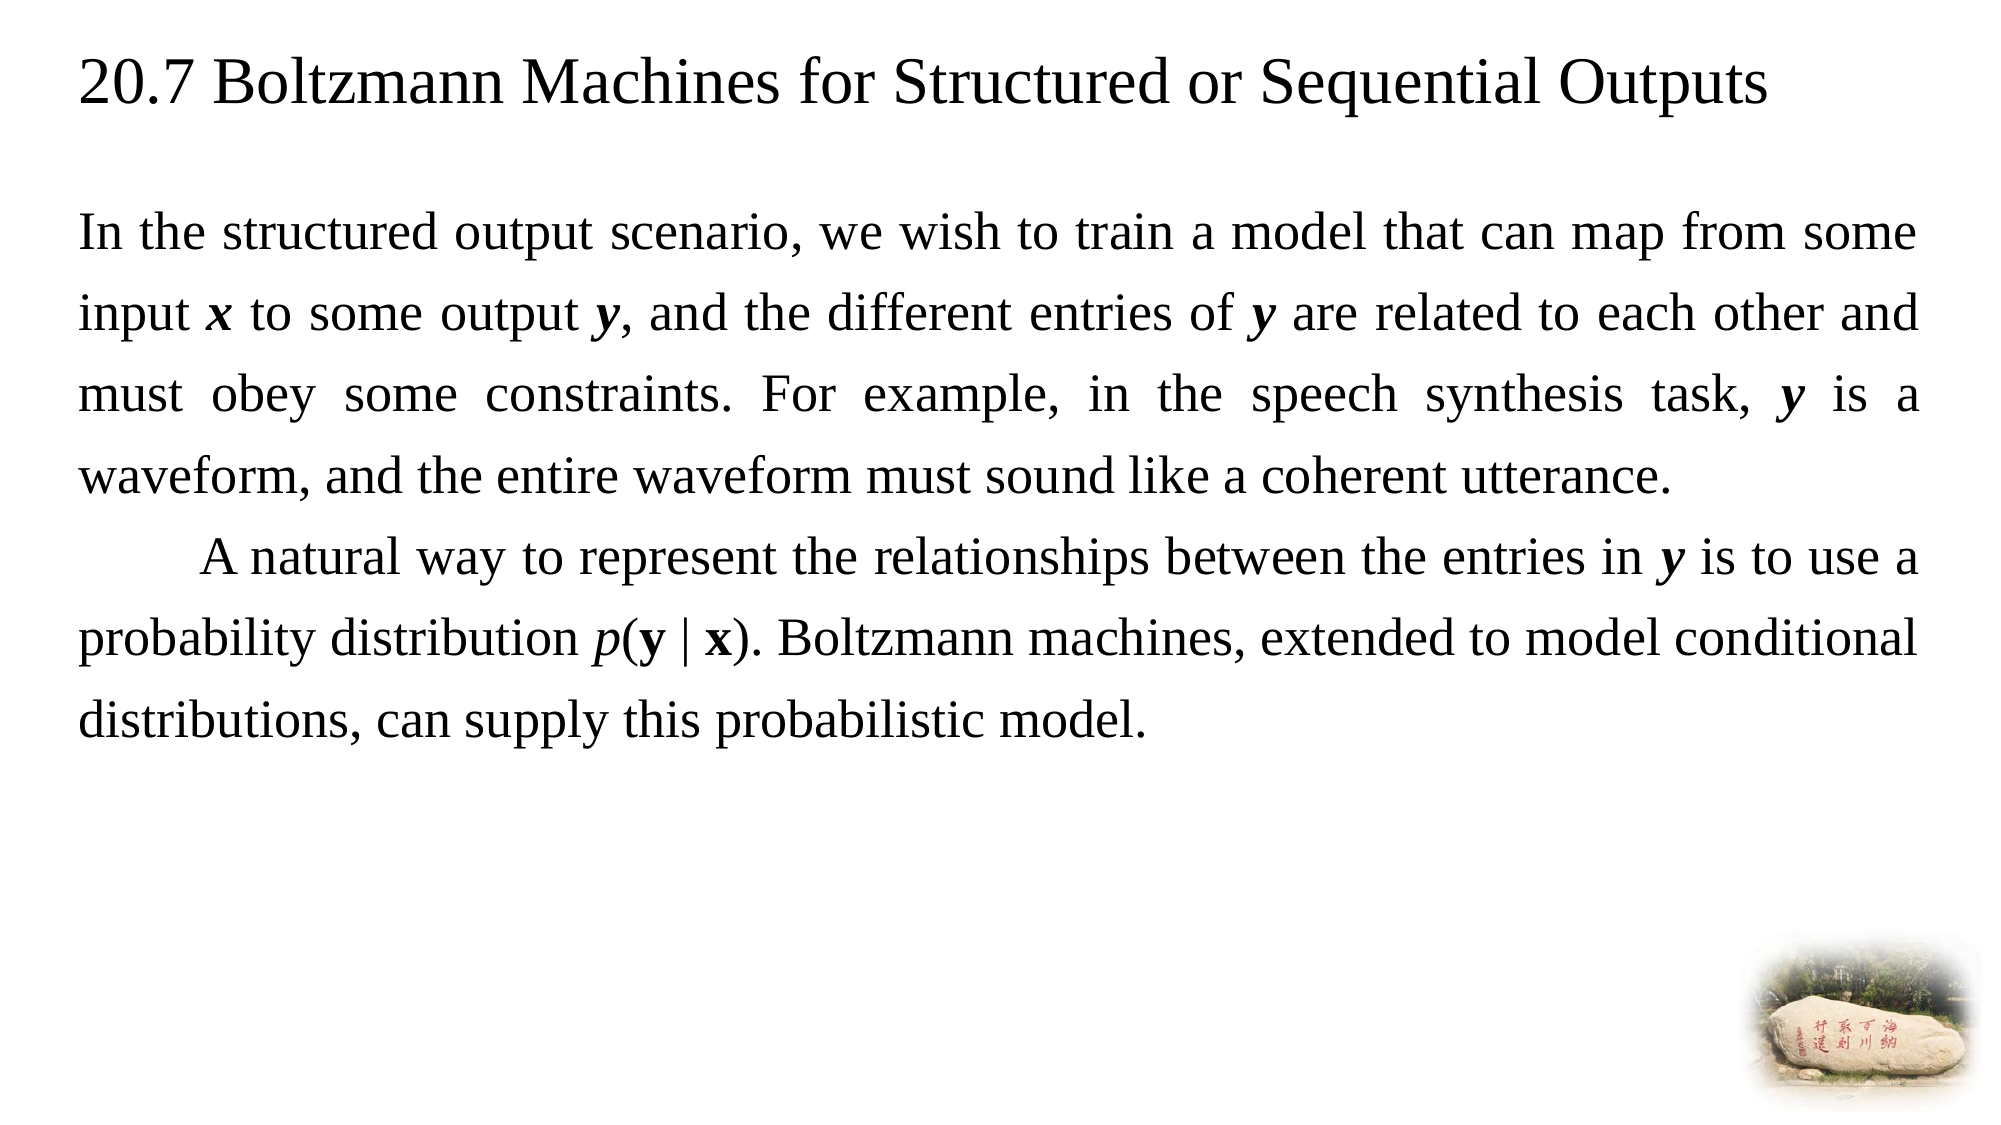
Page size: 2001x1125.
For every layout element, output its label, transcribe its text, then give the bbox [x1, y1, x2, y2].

picture [1740, 927, 1985, 1112]
text_box 20.7 Boltzmann Machines for Structured or Sequential Outputs [63, 21, 1839, 142]
list In the structured output scenario, we wish to train a model that can map from some input x to some output y, and the different entries of y are related to each other and must obey some constraints. For example, in the speech synthesis task, y is a waveform, and the entire waveform must sound like a coherent utterance. A natural way to represent the relationships between the entries in y is to use a probability distribution p(y | x). Boltzmann machines, extended to model conditional distributions, can supply this probabilistic model. [63, 171, 1936, 1014]
